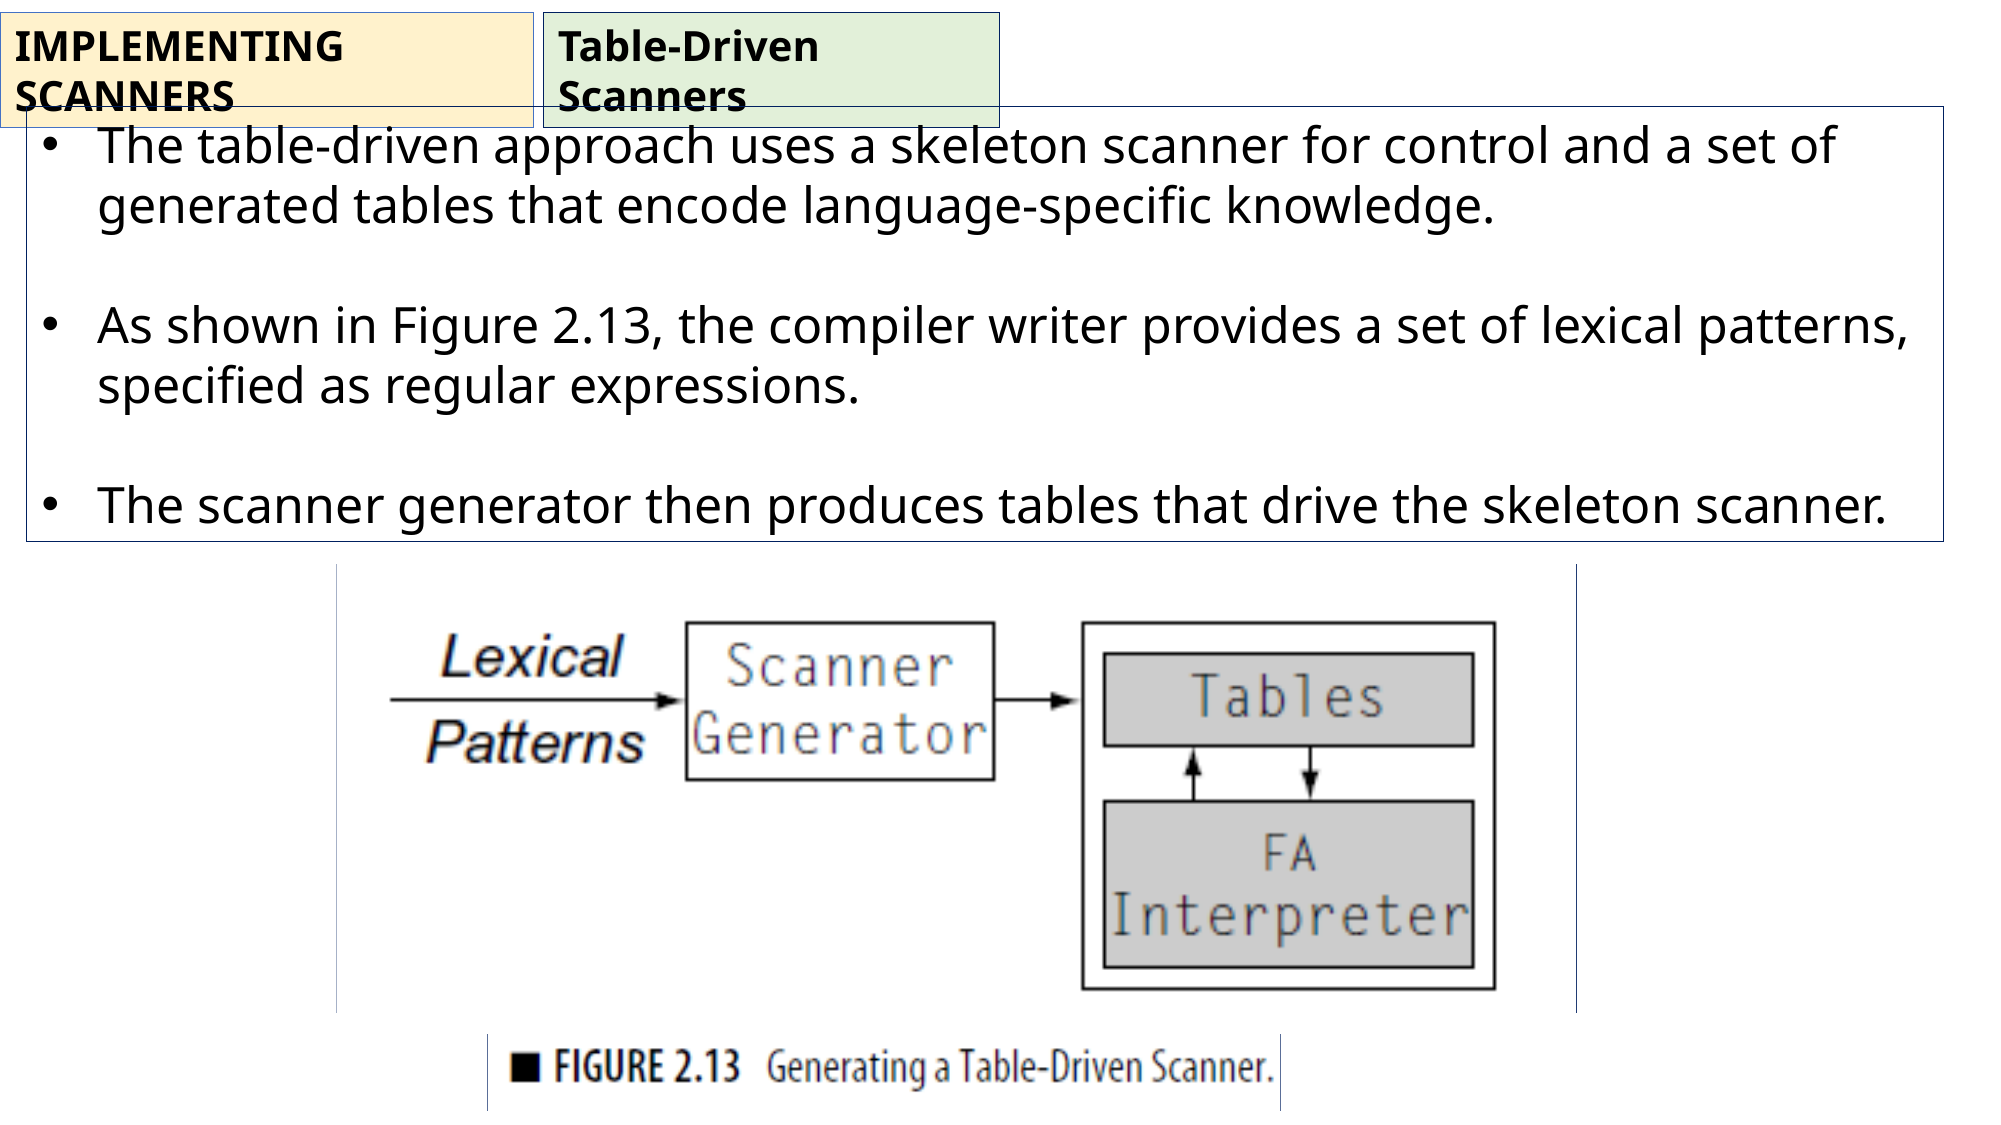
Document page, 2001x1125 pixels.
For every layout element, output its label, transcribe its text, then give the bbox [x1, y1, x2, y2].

text_box Table-Driven Scanners [543, 12, 1000, 106]
text_box The table-driven approach uses a skeleton scanner for control and a set of generated tables that encode language-specific knowledge. As shown in Figure 2.13, the compiler writer provides a set of lexical patterns, specified as regular expressions. The scanner generator then produces tables that drive the skeleton scanner. [26, 106, 1944, 542]
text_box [487, 1033, 1281, 1111]
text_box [336, 564, 1577, 1013]
text_box IMPLEMENTING SCANNERS [0, 12, 534, 128]
